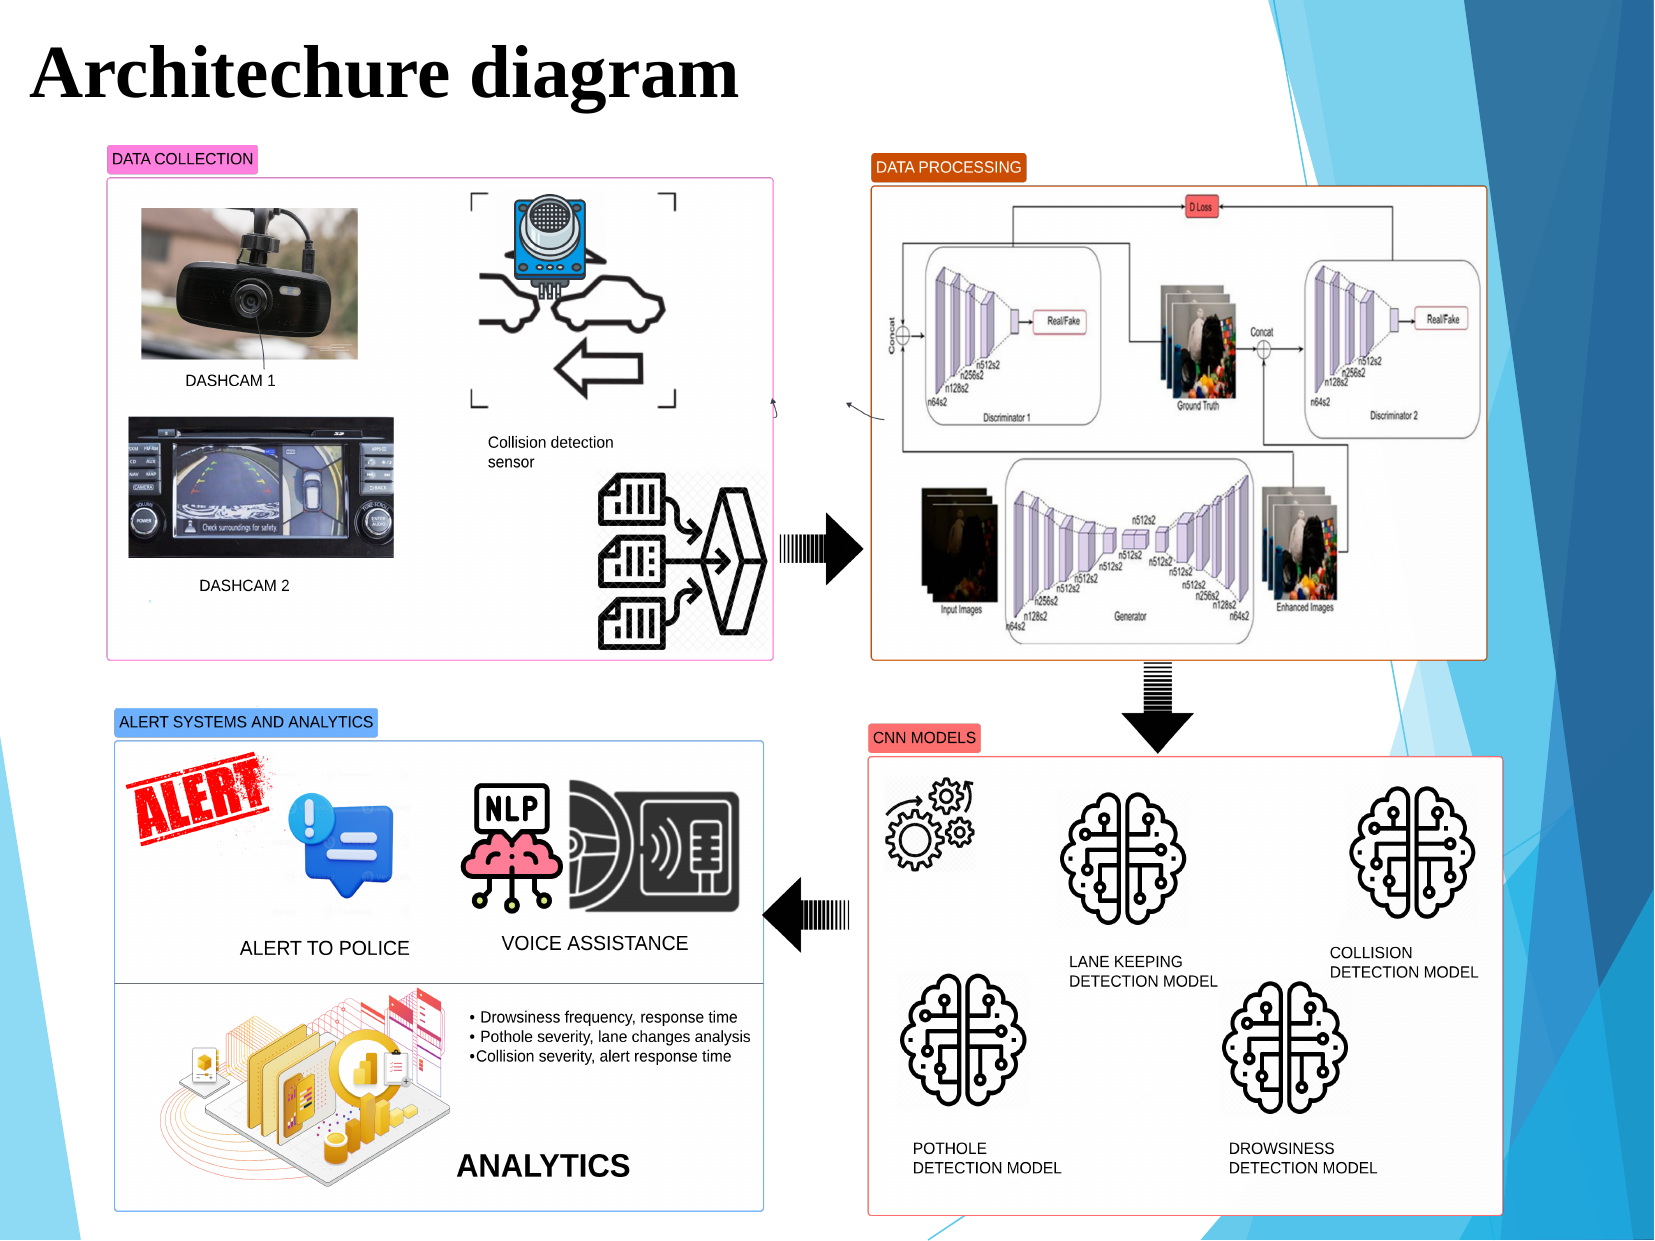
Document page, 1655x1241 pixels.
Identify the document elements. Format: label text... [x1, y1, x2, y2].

picture [89, 113, 1528, 1241]
title Architechure diagram [27, 20, 931, 230]
